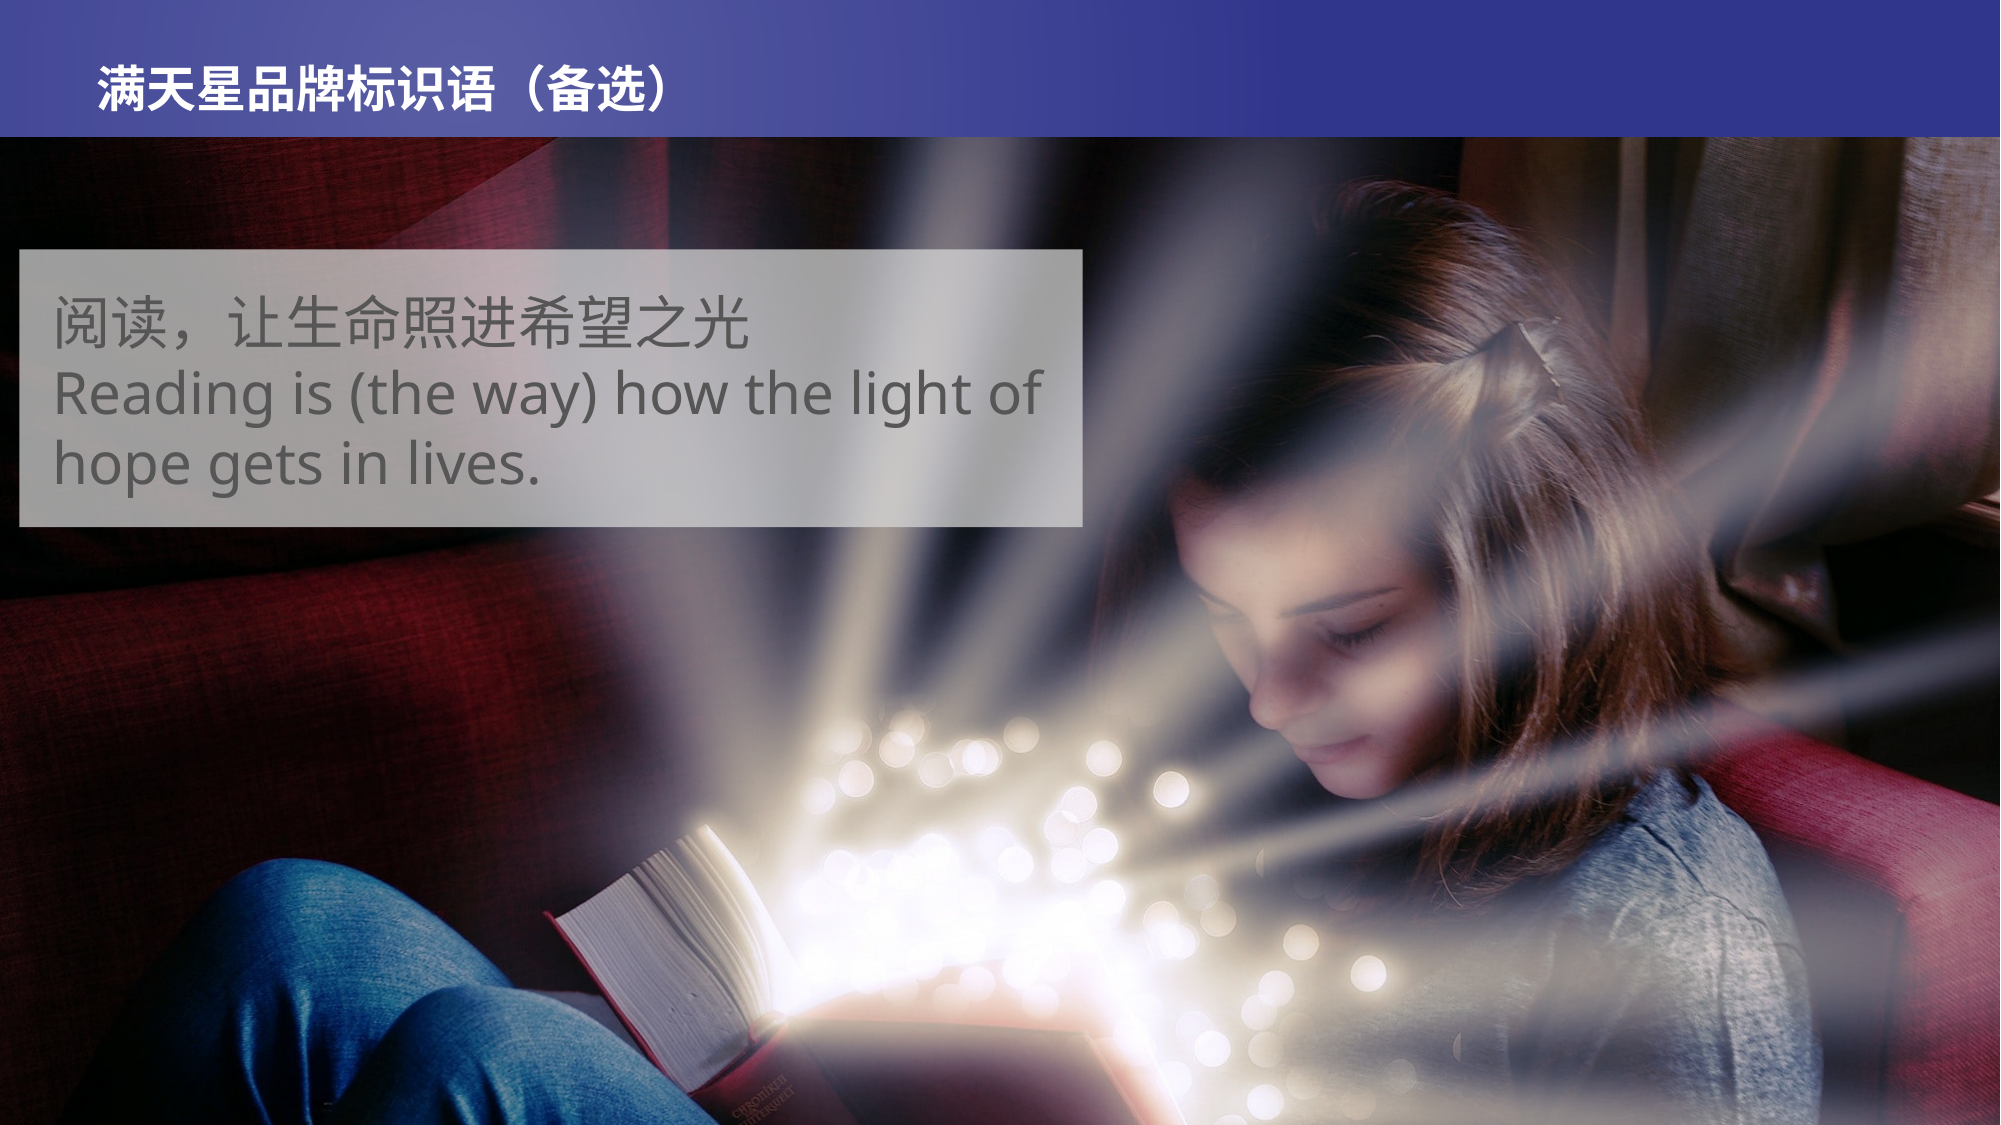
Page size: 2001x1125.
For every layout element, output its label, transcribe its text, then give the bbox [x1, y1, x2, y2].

title 满天星品牌标识语（备选） [81, 56, 1930, 127]
picture [0, 136, 2000, 1125]
